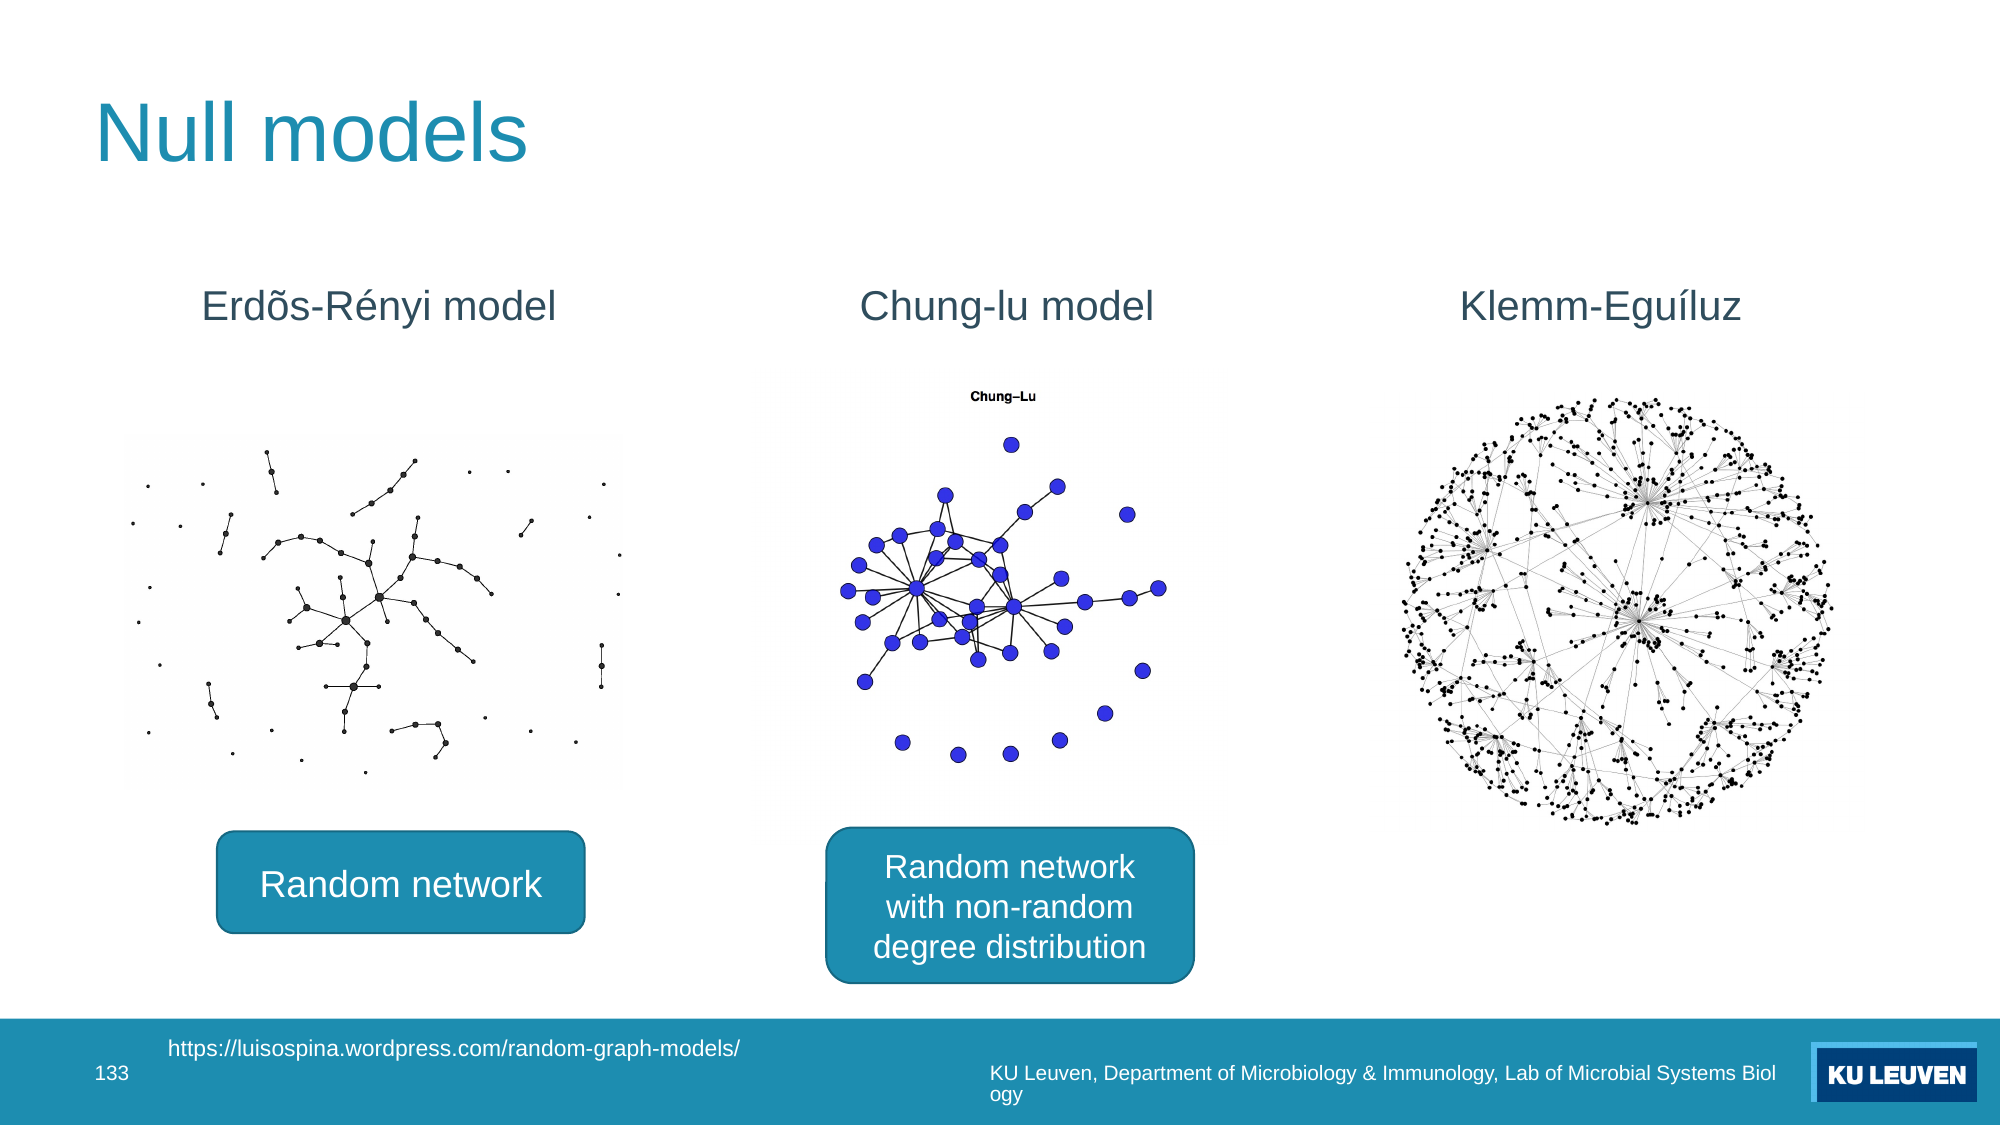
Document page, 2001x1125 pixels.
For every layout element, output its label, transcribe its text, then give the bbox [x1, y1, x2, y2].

list Erdõs-Rényi model Chung-lu model Klemm-Eguíluz [94, 271, 1906, 1004]
title Null models [94, 33, 1906, 223]
text_box Random network with non-random degree distribution [825, 845, 1196, 985]
text_box Random network [215, 830, 586, 935]
picture [751, 368, 1228, 845]
footer KU Leuven, Department of Microbiology & Immunology, Lab of Microbial Systems Biology [989, 1018, 1809, 1125]
picture [124, 434, 623, 790]
slide_number 133 [94, 1018, 201, 1125]
picture [1369, 392, 1865, 832]
text_box https://luisospina.wordpress.com/random-graph-models/ [153, 1026, 977, 1069]
picture [1811, 1042, 1977, 1102]
